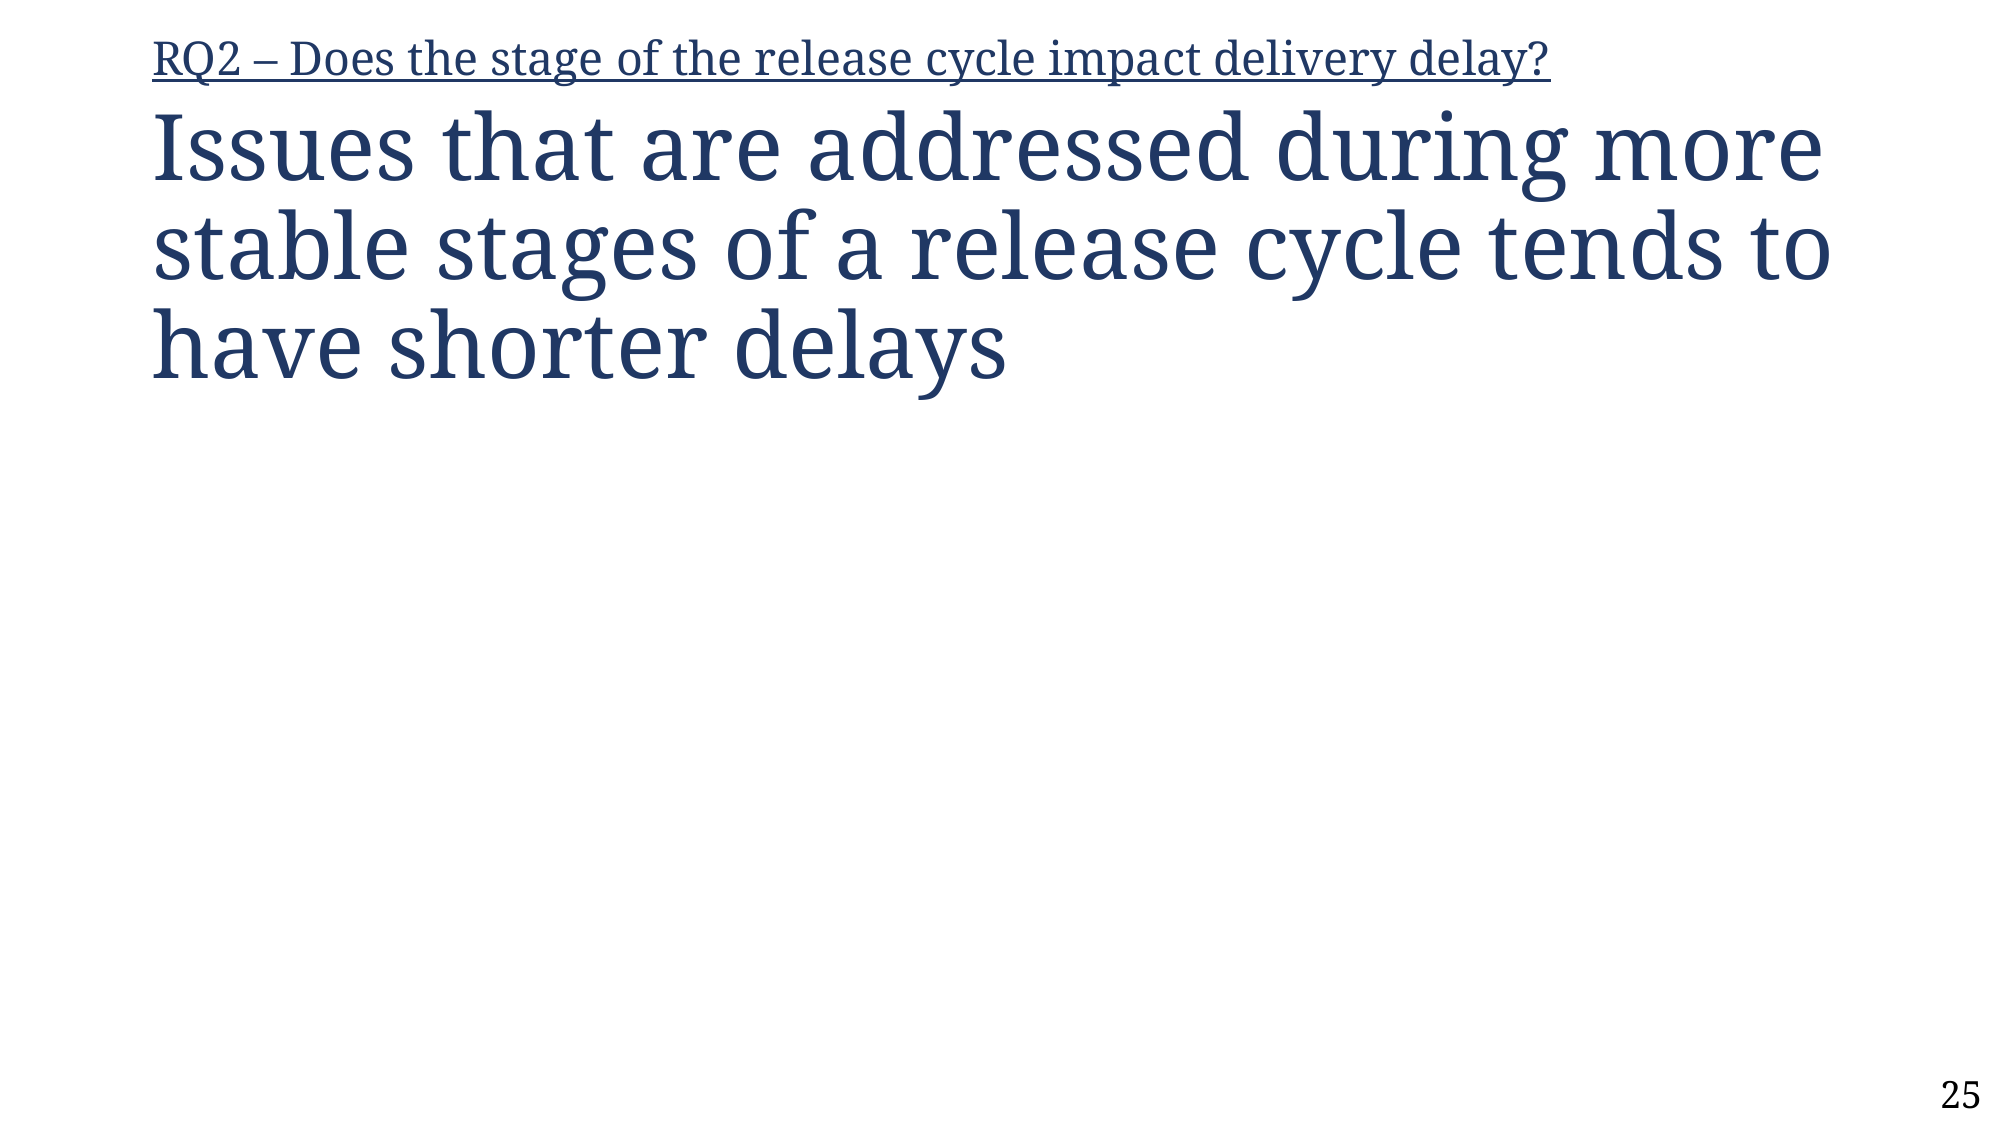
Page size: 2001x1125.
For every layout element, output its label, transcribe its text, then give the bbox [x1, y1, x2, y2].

list RQ2 – Does the stage of the release cycle impact delivery delay? [137, 27, 1863, 94]
text_box 25 [1925, 1063, 2000, 1124]
title Issues that are addressed during more stable stages of a release cycle tends to have shorter delays [137, 94, 1863, 510]
